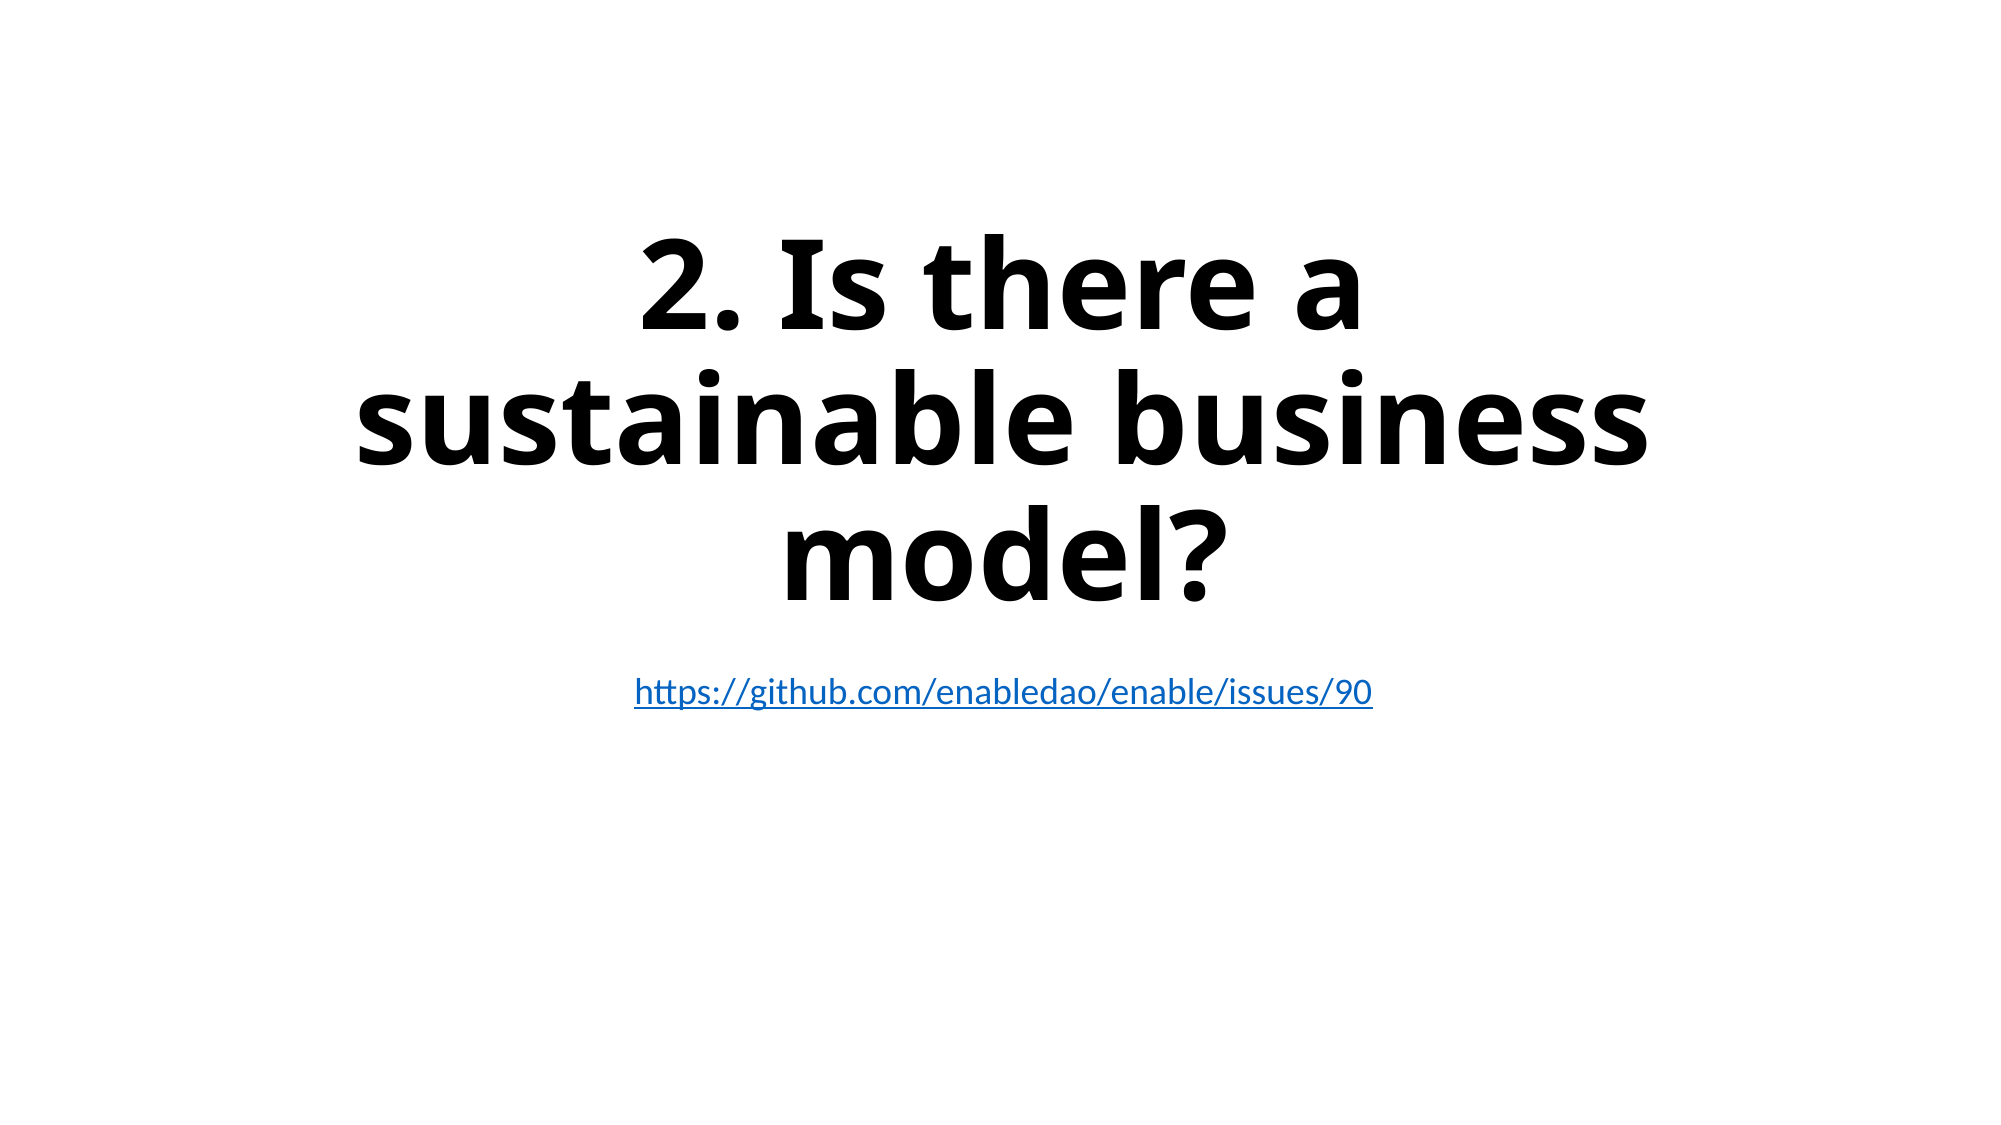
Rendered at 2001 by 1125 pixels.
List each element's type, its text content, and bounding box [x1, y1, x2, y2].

title 2. Is there a sustainable business model? [253, 242, 1754, 635]
text_box https://github.com/enabledao/enable/issues/90 [619, 659, 1388, 720]
